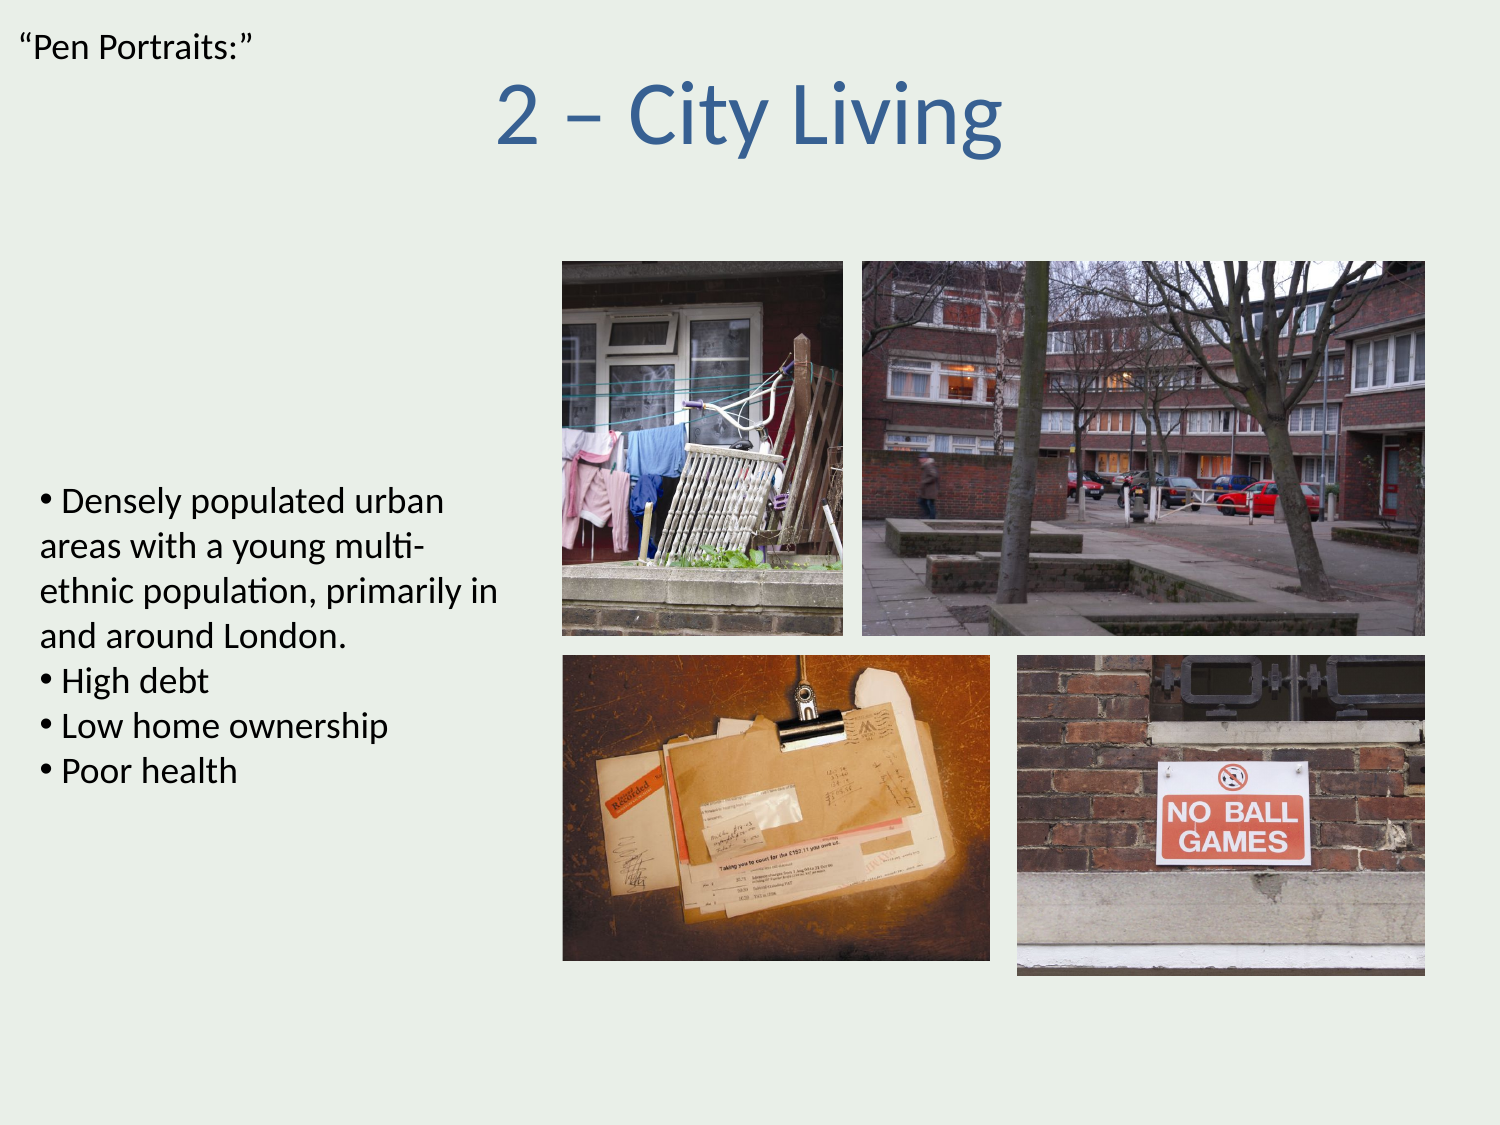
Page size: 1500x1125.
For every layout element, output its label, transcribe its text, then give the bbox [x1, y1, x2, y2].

picture [1016, 655, 1426, 976]
title 2 – City Living [75, 45, 1425, 233]
text_box Densely populated urban areas with a young multi-ethnic population, primarily in and around London. High debt Low home ownership Poor health [24, 468, 534, 844]
picture [862, 261, 1426, 636]
picture [562, 655, 991, 962]
picture [562, 261, 844, 636]
text_box “Pen Portraits:” [2, 14, 270, 75]
